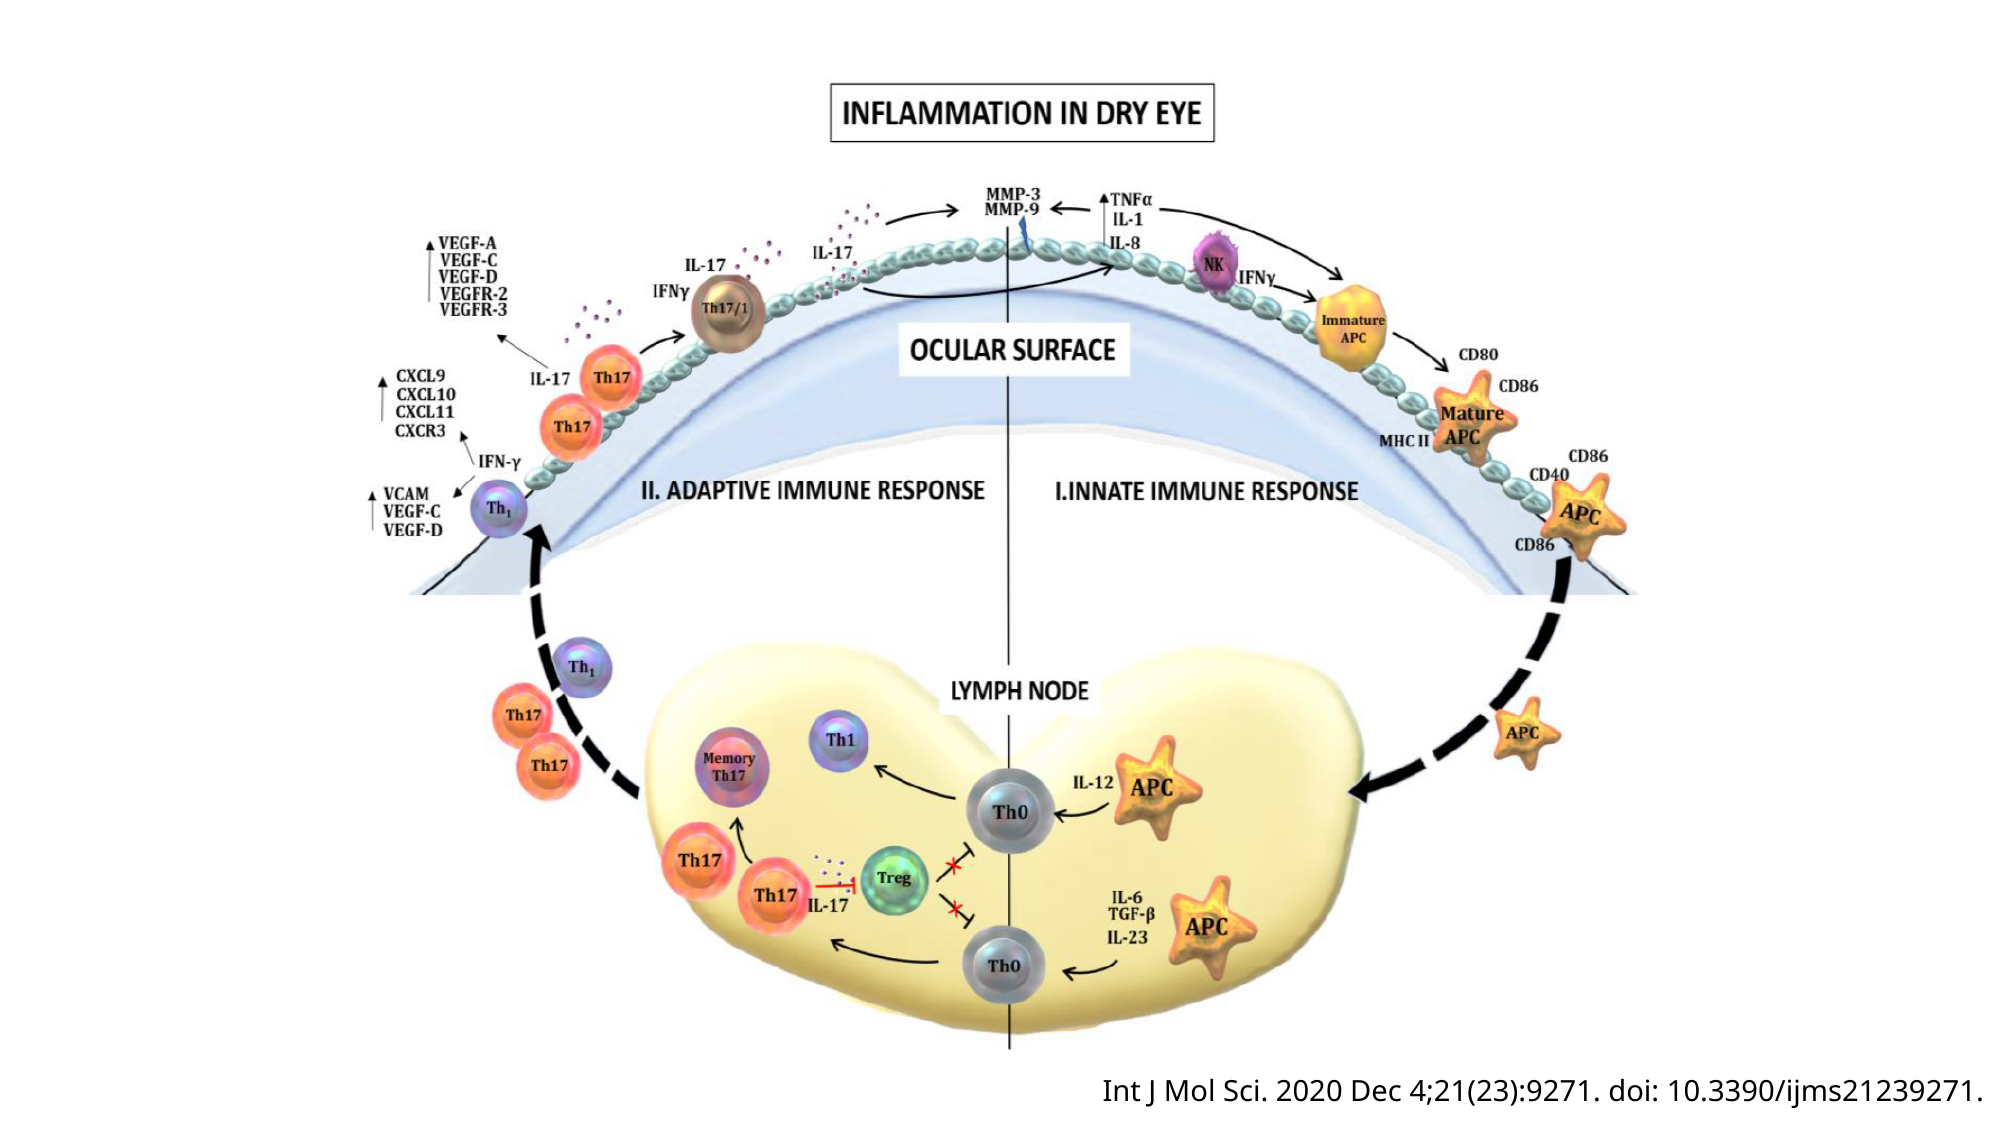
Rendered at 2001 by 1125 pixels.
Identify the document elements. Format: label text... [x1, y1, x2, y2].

picture [302, 68, 1698, 1056]
text_box Int J Mol Sci. 2020 Dec 4;21(23):9271. doi: 10.3390/ijms21239271. [867, 1064, 2000, 1115]
